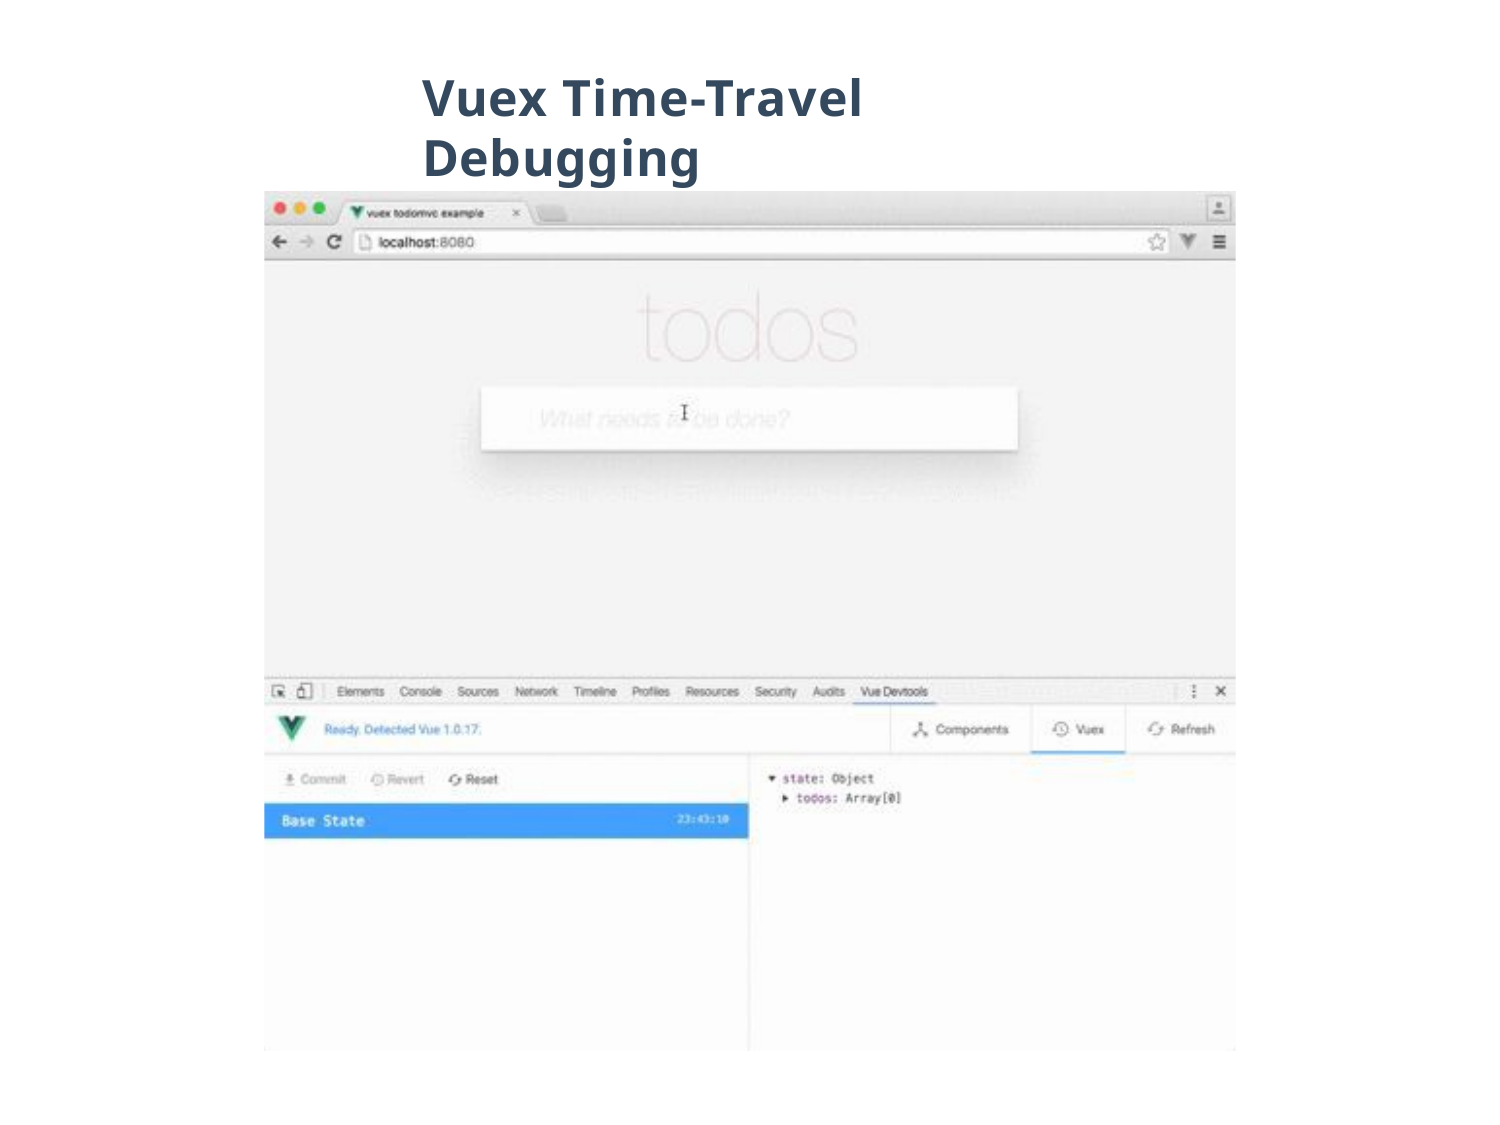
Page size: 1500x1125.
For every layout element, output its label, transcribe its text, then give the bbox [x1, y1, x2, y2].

text_box [264, 191, 1236, 1051]
title Vuex Time-Travel Debugging [419, 64, 1079, 191]
